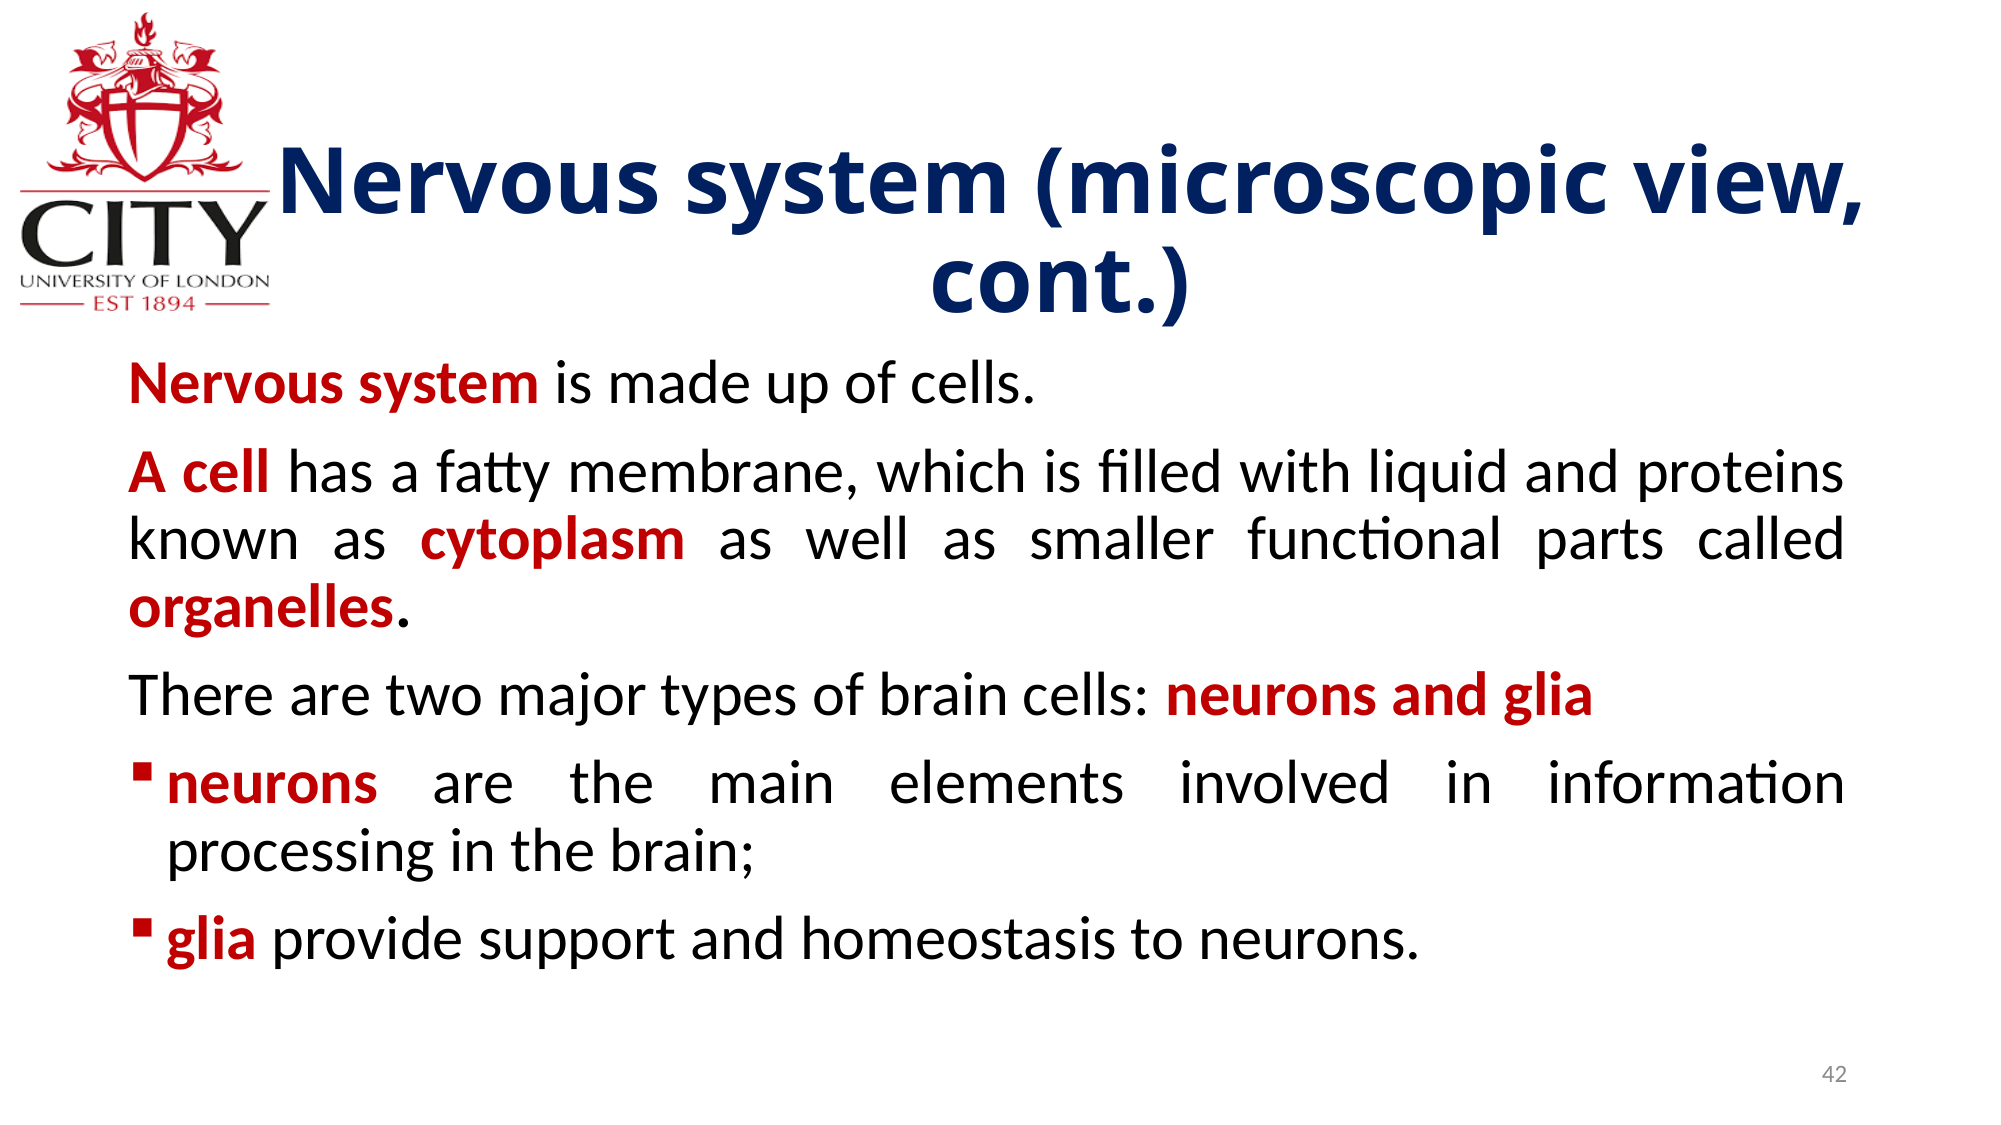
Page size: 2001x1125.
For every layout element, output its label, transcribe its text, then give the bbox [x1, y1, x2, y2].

picture [19, 12, 270, 311]
list Nervous system is made up of cells. A cell has a fatty membrane, which is filled with liquid and proteins known as cytoplasm as well as smaller functional parts called organelles. There are two major types of brain cells: neurons and glia neurons are the main elements involved in information processing in the brain; glia provide support and homeostasis to neurons. [113, 342, 1863, 1057]
slide_number 42 [1412, 1042, 1863, 1103]
title Nervous system (microscopic view, cont.) [209, 125, 1935, 343]
